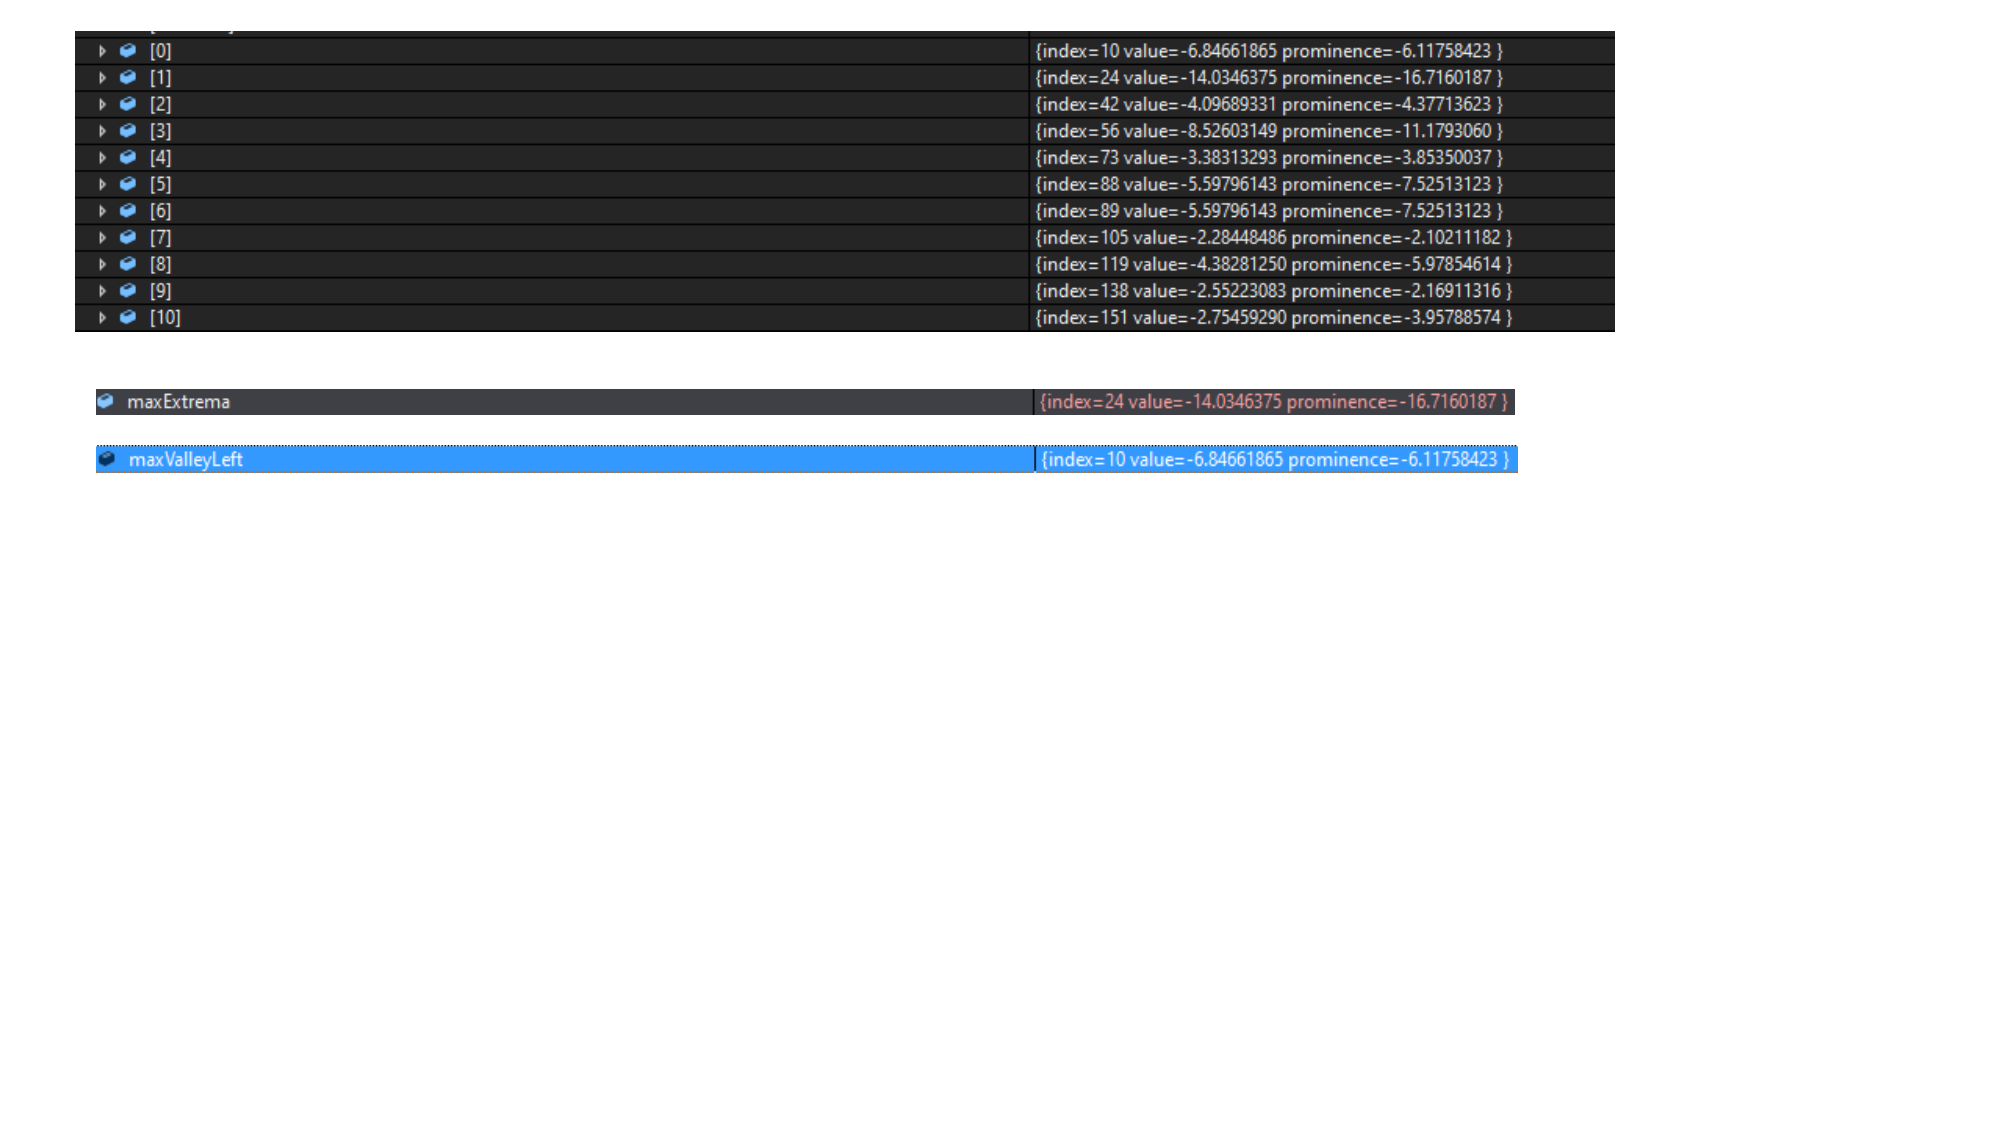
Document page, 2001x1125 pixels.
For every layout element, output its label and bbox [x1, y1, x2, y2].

picture [96, 389, 1515, 415]
picture [96, 445, 1518, 473]
picture [75, 31, 1616, 332]
